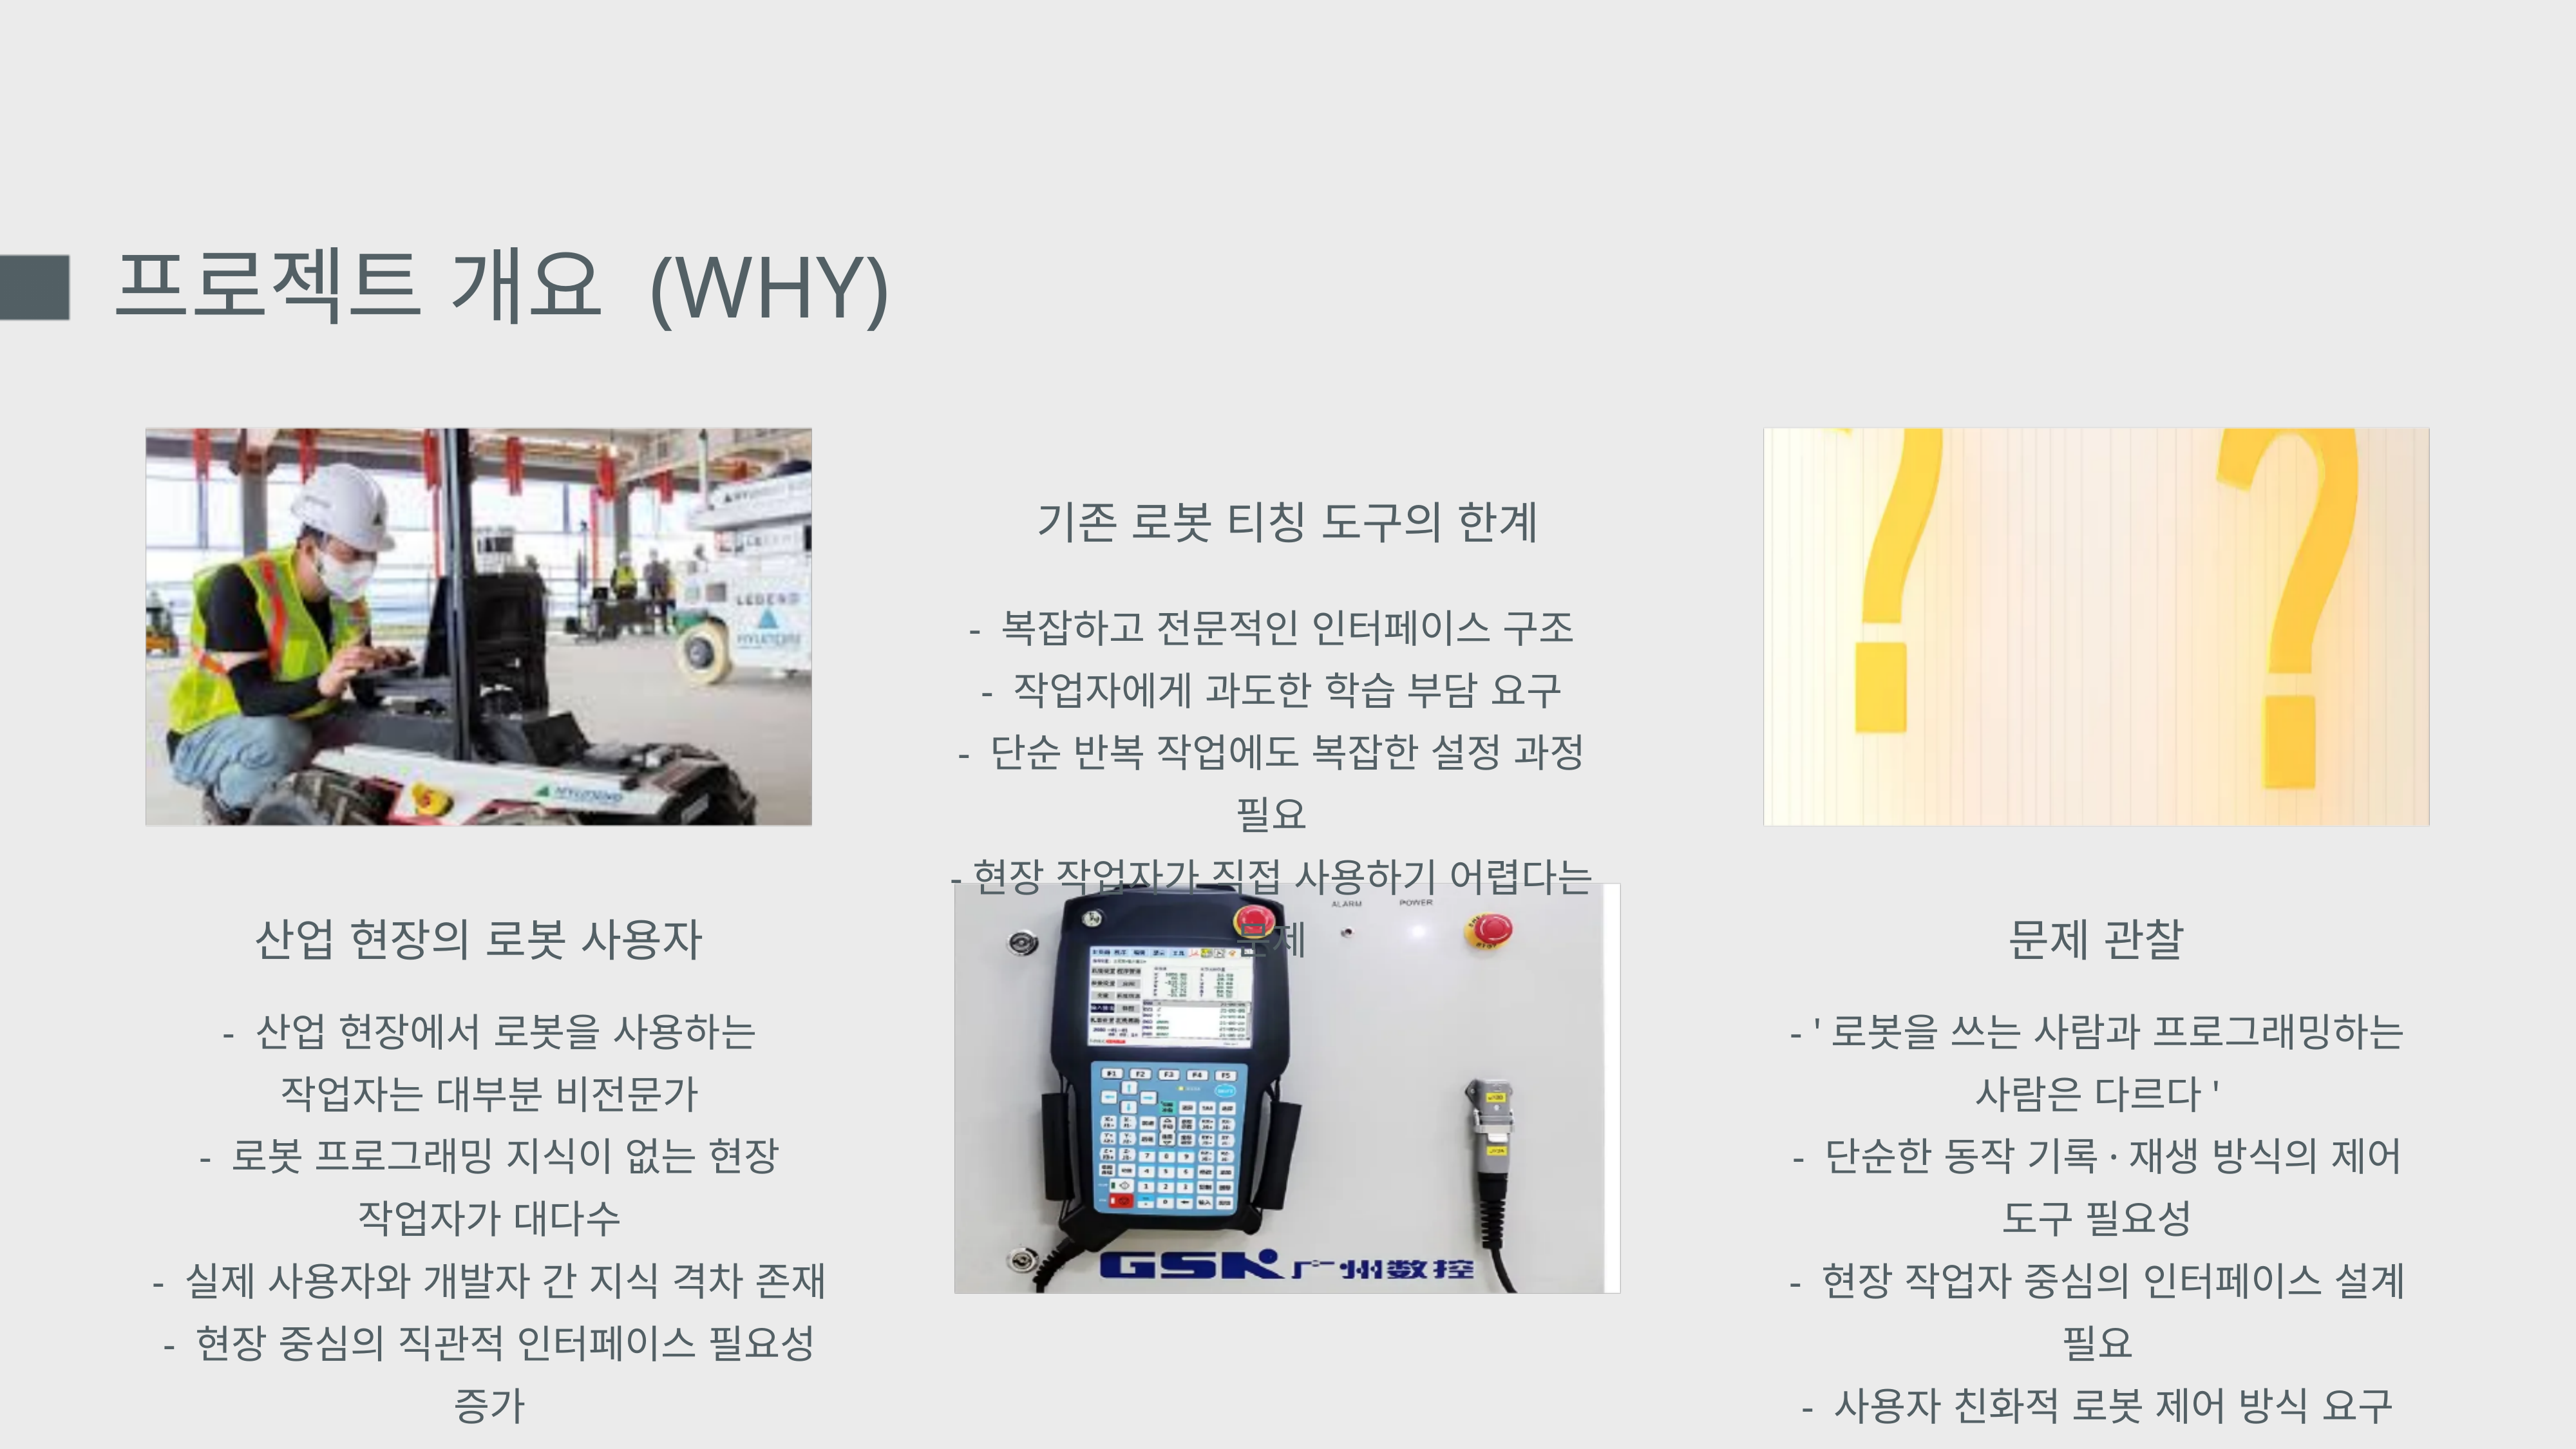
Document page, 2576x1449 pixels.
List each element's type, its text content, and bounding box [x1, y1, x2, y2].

picture [0, 253, 71, 323]
picture [144, 426, 813, 828]
text_box - '로봇을 쓰는 사람과 프로그래밍하는 사람은 다르다' - 단순한 동작 기록·재생 방식의 제어 도구 필요성 - 현장 작업자 중심의 인터페이스 설계 필요 - 사용자 친화적 로봇 제어 방식 요구 [1757, 987, 2438, 1358]
text_box 프로젝트 개요 (WHY) [112, 228, 2484, 348]
text_box 기존 로봇 티칭 도구의 한계 [947, 489, 1629, 553]
text_box - 산업 현장에서 로봇을 사용하는 작업자는 대부분 비전문가 - 로봇 프로그래밍 지식이 없는 현장 작업자가 대다수 - 실제 사용자와 개발자 간 지식 격차 존재 - 현장 중심의 직관적 인터페이스 필요성 증가 [138, 987, 842, 1358]
text_box - 복잡하고 전문적인 인터페이스 구조 - 작업자에게 과도한 학습 부담 요구 - 단순 반복 작업에도 복잡한 설정 과정 필요 -현장 작업자가 직접 사용하기 어렵다는 문제 [908, 583, 1636, 828]
text_box 문제 관찰 [1756, 907, 2438, 971]
picture [1763, 426, 2432, 828]
picture [953, 882, 1622, 1295]
text_box 산업 현장의 로봇 사용자 [138, 907, 820, 971]
